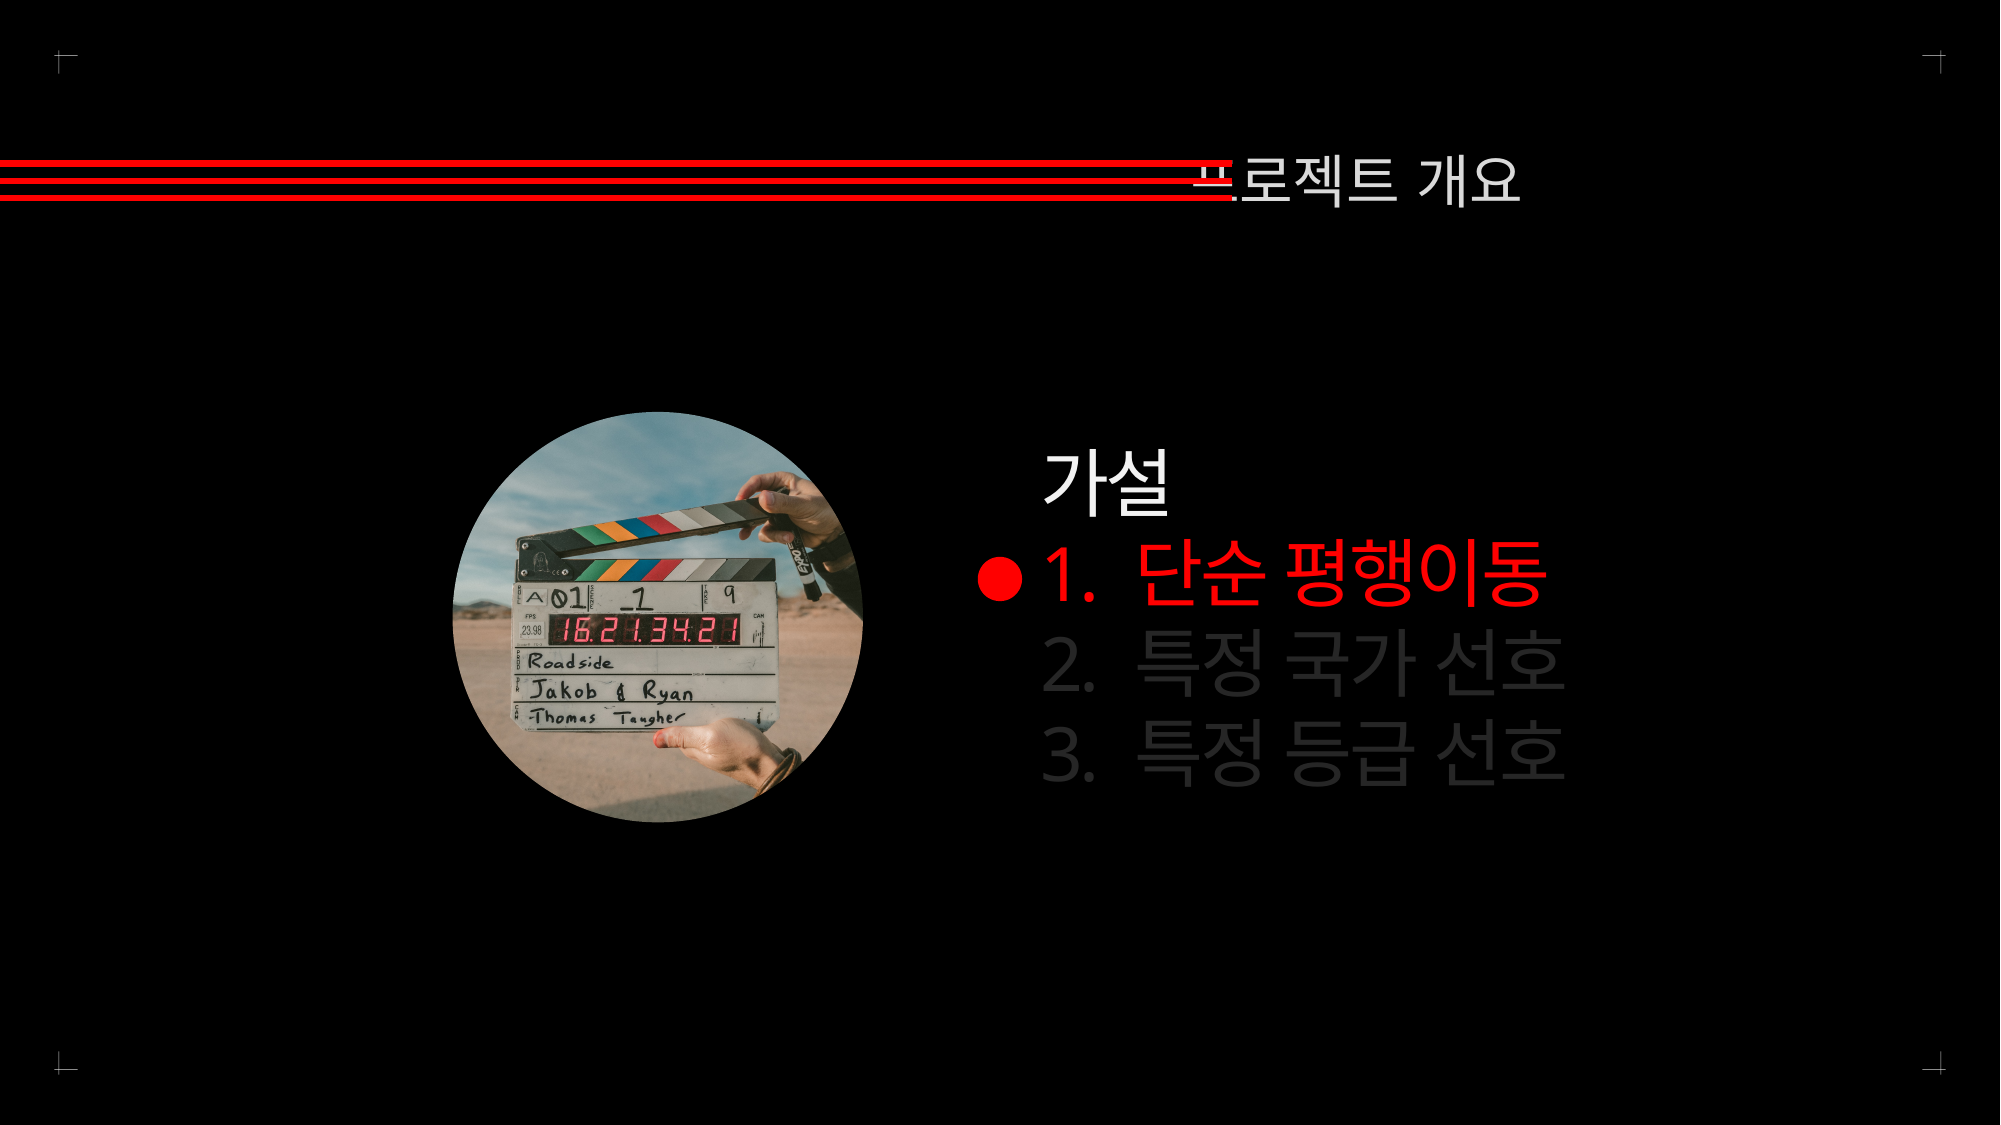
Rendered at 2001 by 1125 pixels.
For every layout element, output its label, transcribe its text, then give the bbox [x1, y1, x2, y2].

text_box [54, 50, 78, 74]
text_box 가설 1. 단순 평행이동 2. 특정 국가 선호 3. 특정 등급 선호 [1025, 429, 1583, 804]
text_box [1922, 1051, 1946, 1075]
picture [452, 411, 863, 823]
text_box 프로젝트 개요 [1171, 137, 1538, 223]
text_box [1922, 50, 1946, 74]
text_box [54, 1051, 78, 1075]
text_box [976, 555, 1024, 603]
